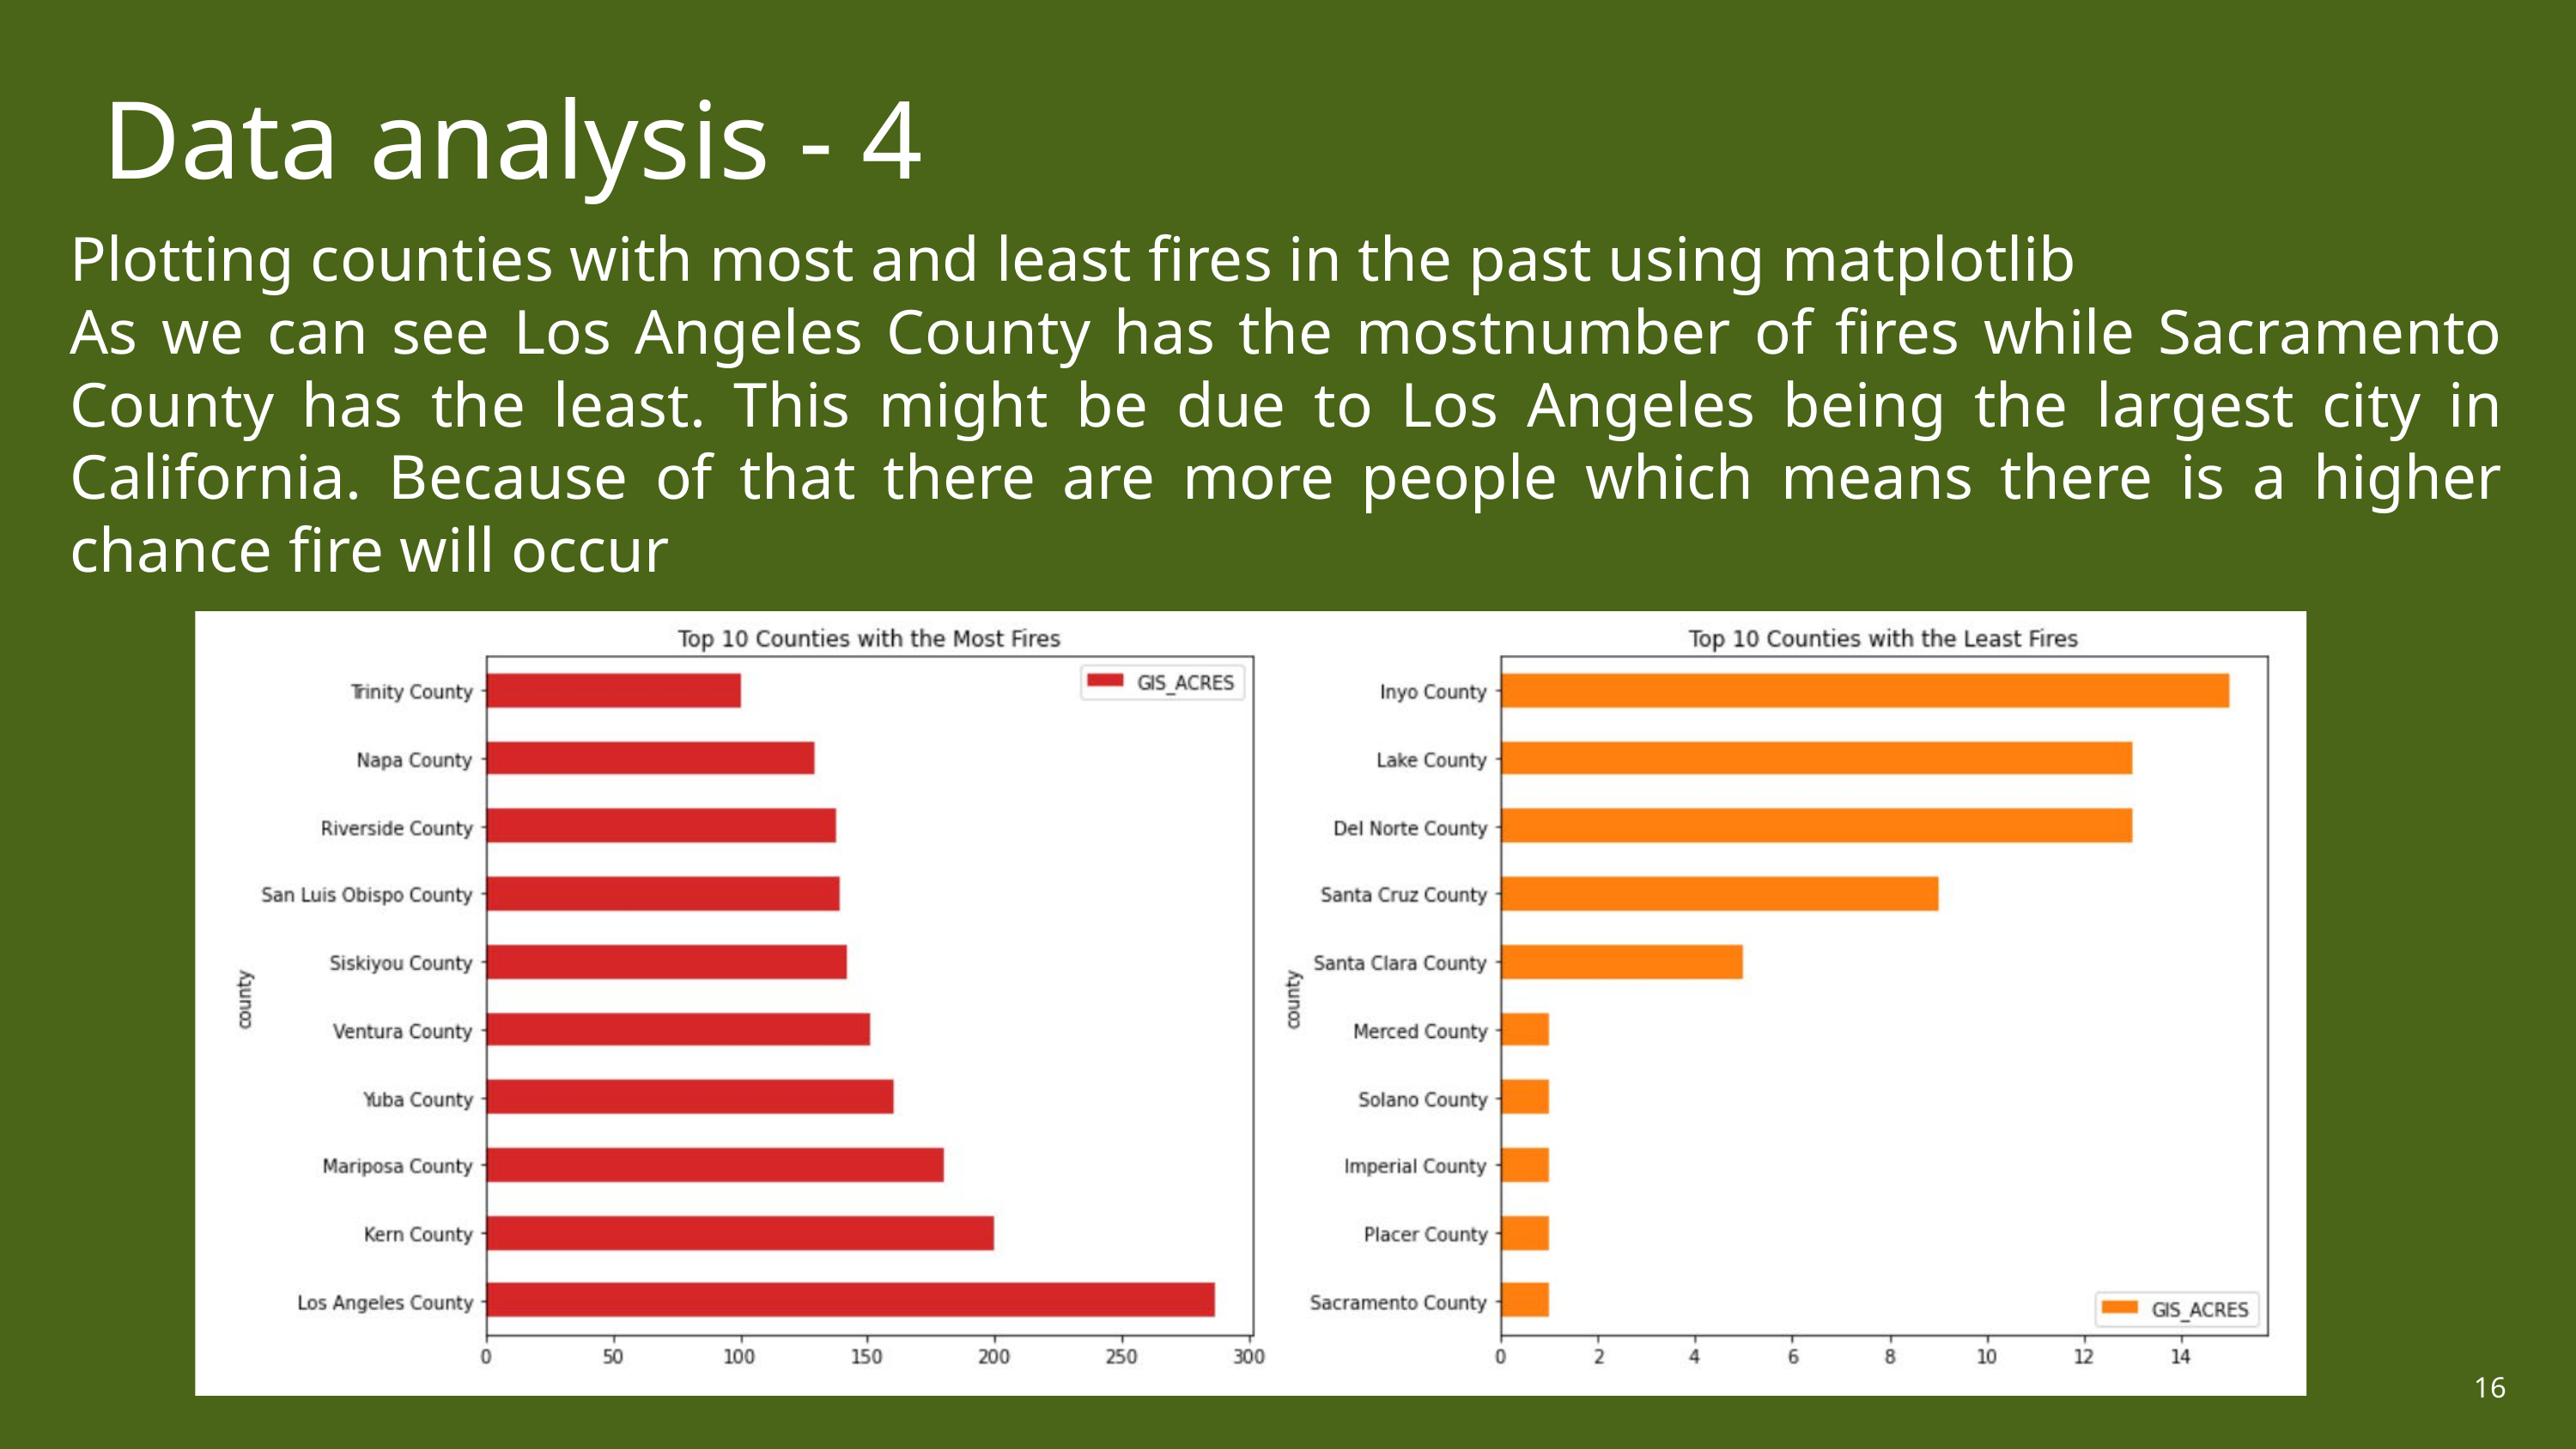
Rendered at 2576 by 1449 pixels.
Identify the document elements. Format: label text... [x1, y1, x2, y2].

text_box 16 [2473, 1364, 2507, 1404]
text_box Data analysis - 4 [102, 50, 1066, 201]
text_box [195, 611, 2307, 1396]
text_box Plotting counties with most and least fires in the past using matplotlib As we can see Los Angeles County has the mostnumber of fires while Sacramento County has the least. This might be due to Los Angeles being the largest city in California. Because of that there are more people which means there is a higher chance fire will occur [70, 221, 2507, 585]
